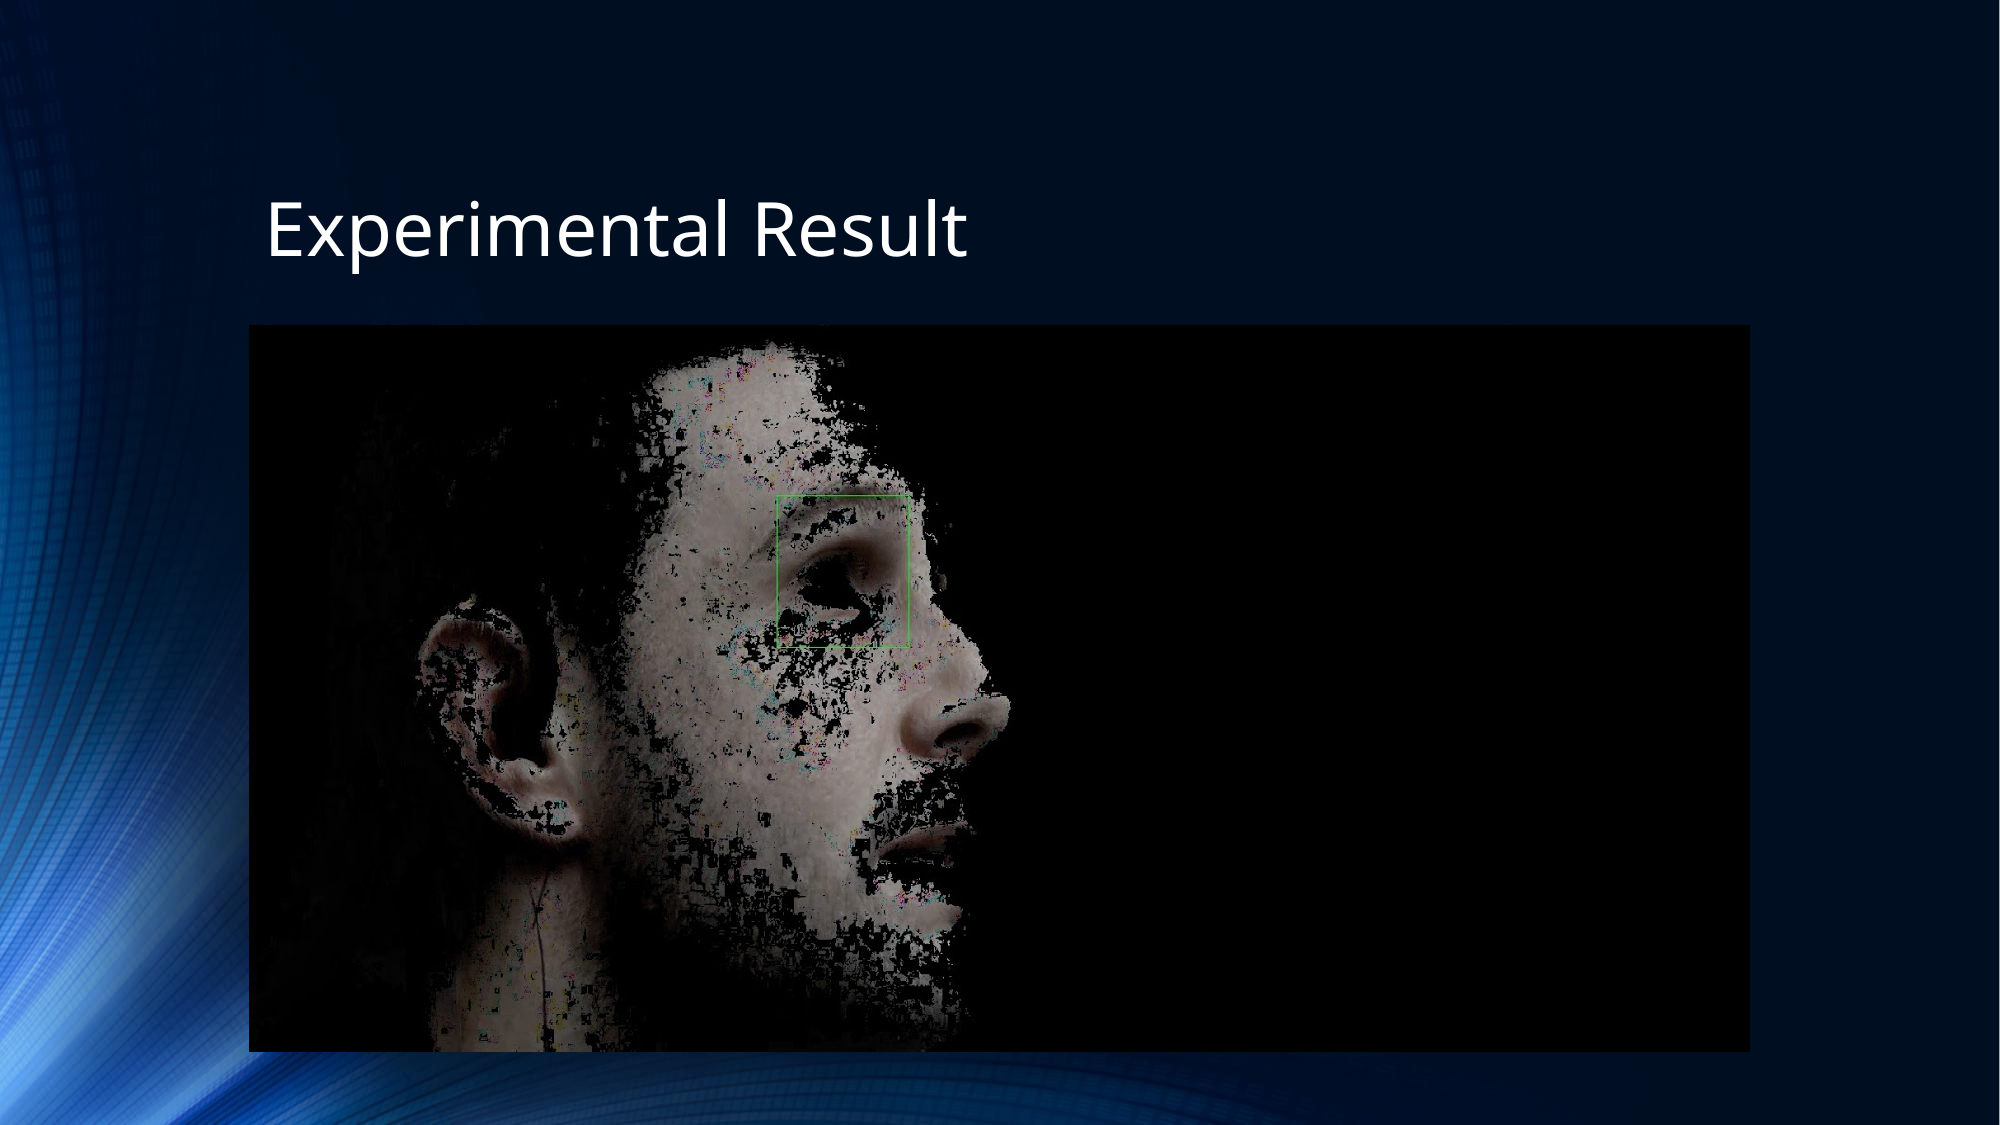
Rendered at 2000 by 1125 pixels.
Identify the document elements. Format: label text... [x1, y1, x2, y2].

picture [0, 0, 2000, 1125]
title Experimental Result [249, 62, 1750, 288]
